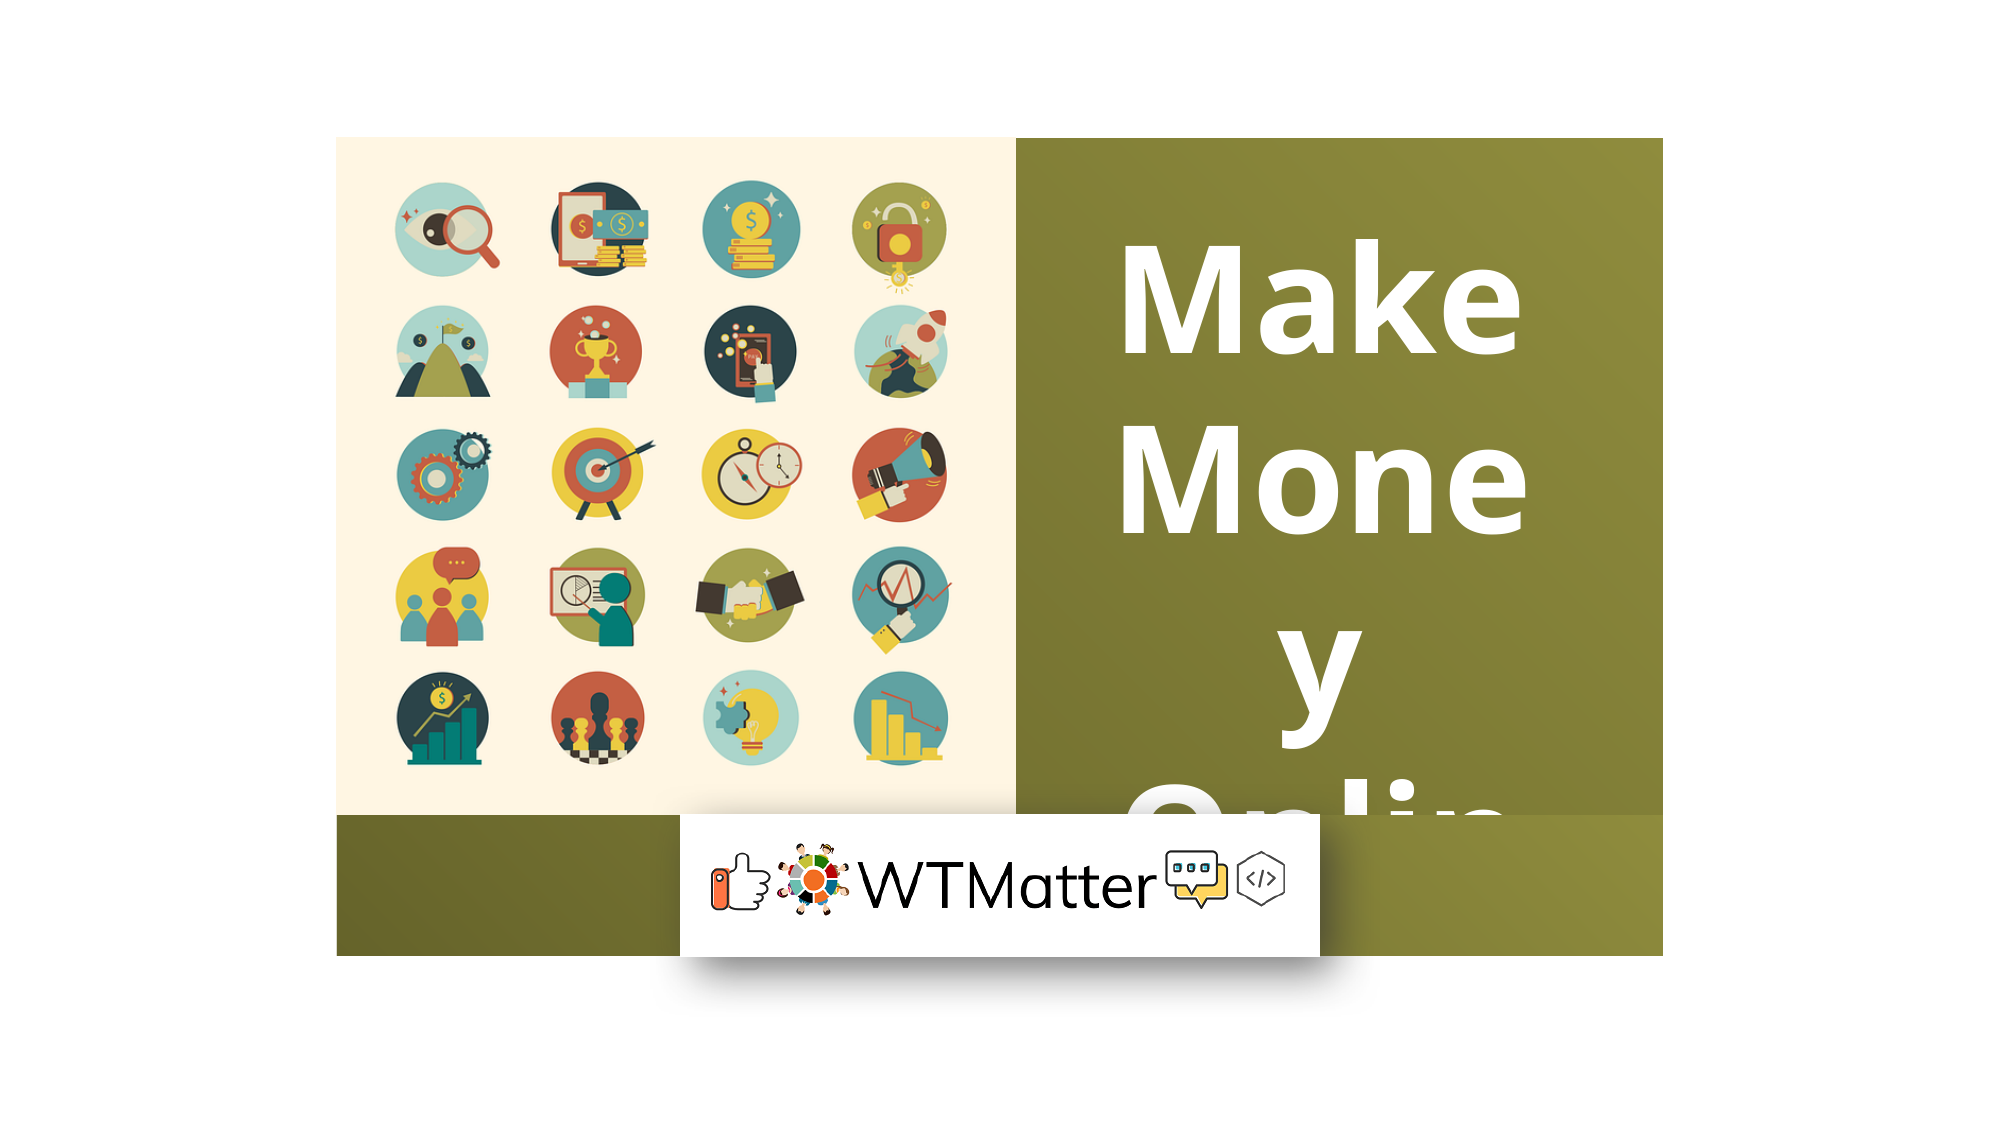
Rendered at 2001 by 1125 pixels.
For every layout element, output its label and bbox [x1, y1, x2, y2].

text_box [336, 137, 1664, 957]
